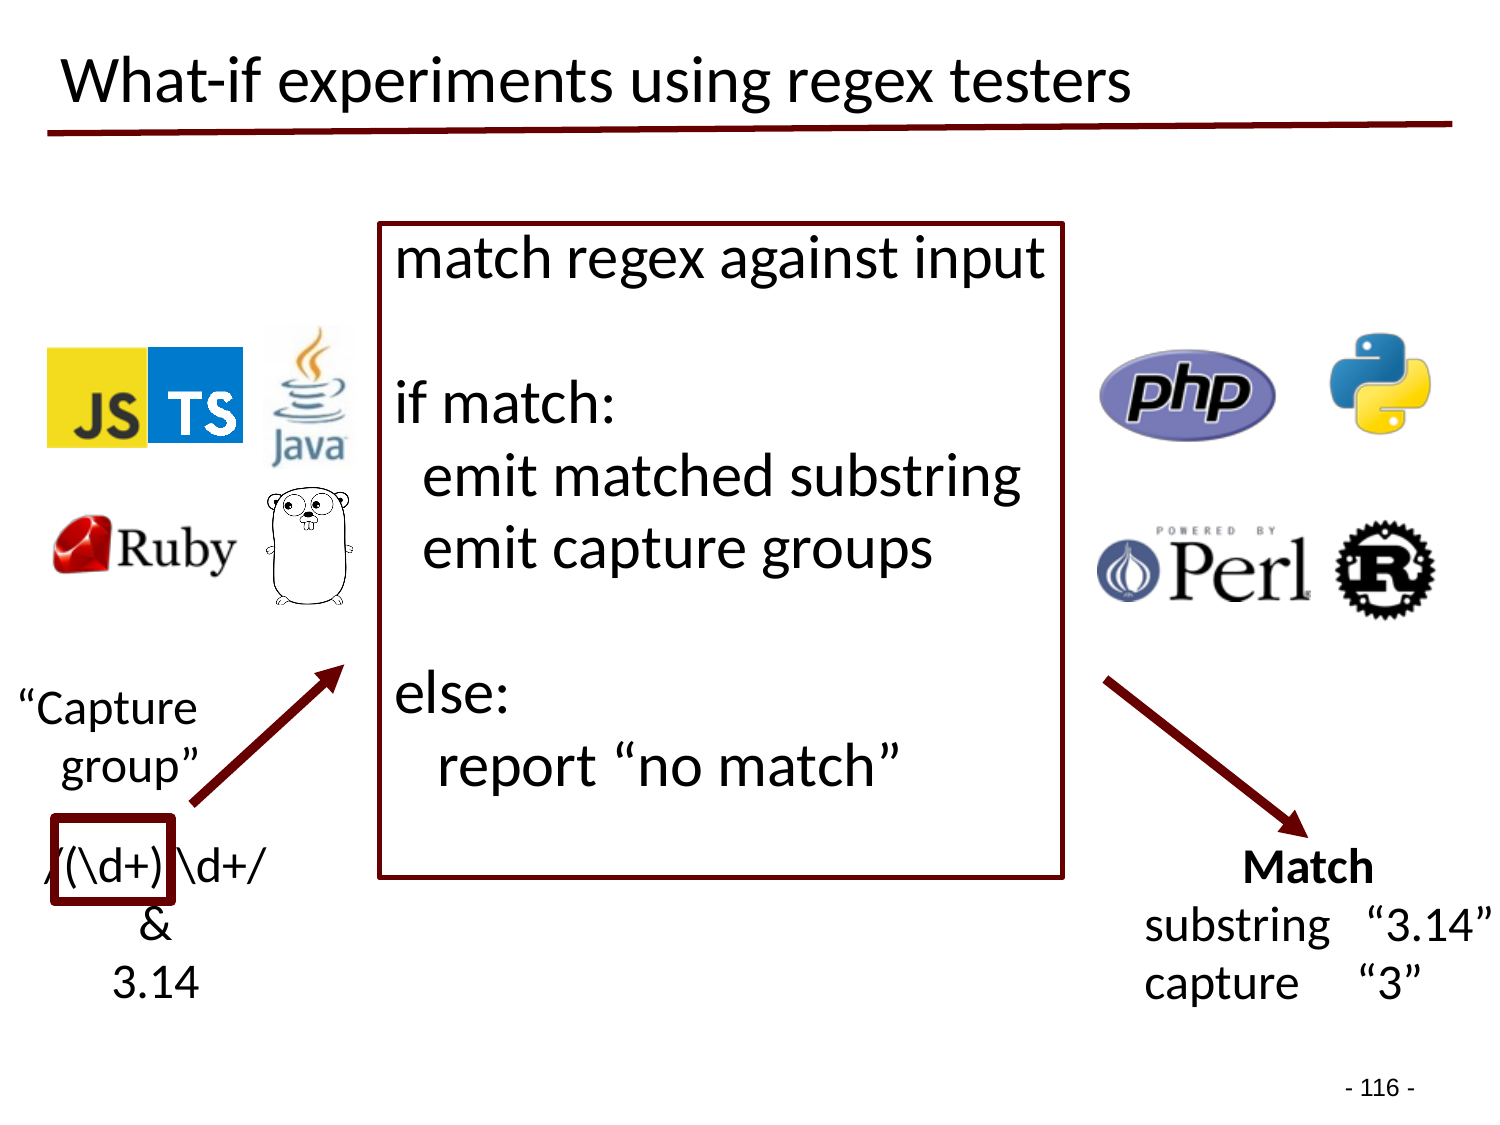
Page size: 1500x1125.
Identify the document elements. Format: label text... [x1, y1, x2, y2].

text_box /(\d+).\d+/ & 3.14 [29, 836, 282, 1016]
picture [1097, 346, 1279, 445]
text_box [191, 664, 345, 805]
title What-if experiments using regex testers [45, 19, 1366, 125]
picture [1323, 325, 1437, 441]
text_box match regex against input if match: emit matched substring emit capture groups else: report “no match” [379, 223, 1063, 878]
picture [263, 325, 356, 469]
picture [265, 487, 353, 605]
picture [1097, 521, 1311, 602]
picture [46, 504, 242, 602]
picture [1334, 519, 1437, 622]
text_box Match substring “3.14” capture “3” [1107, 838, 1500, 1017]
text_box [46, 347, 244, 448]
text_box “Capture group” [0, 679, 186, 800]
text_box [54, 818, 172, 902]
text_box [1105, 678, 1309, 839]
